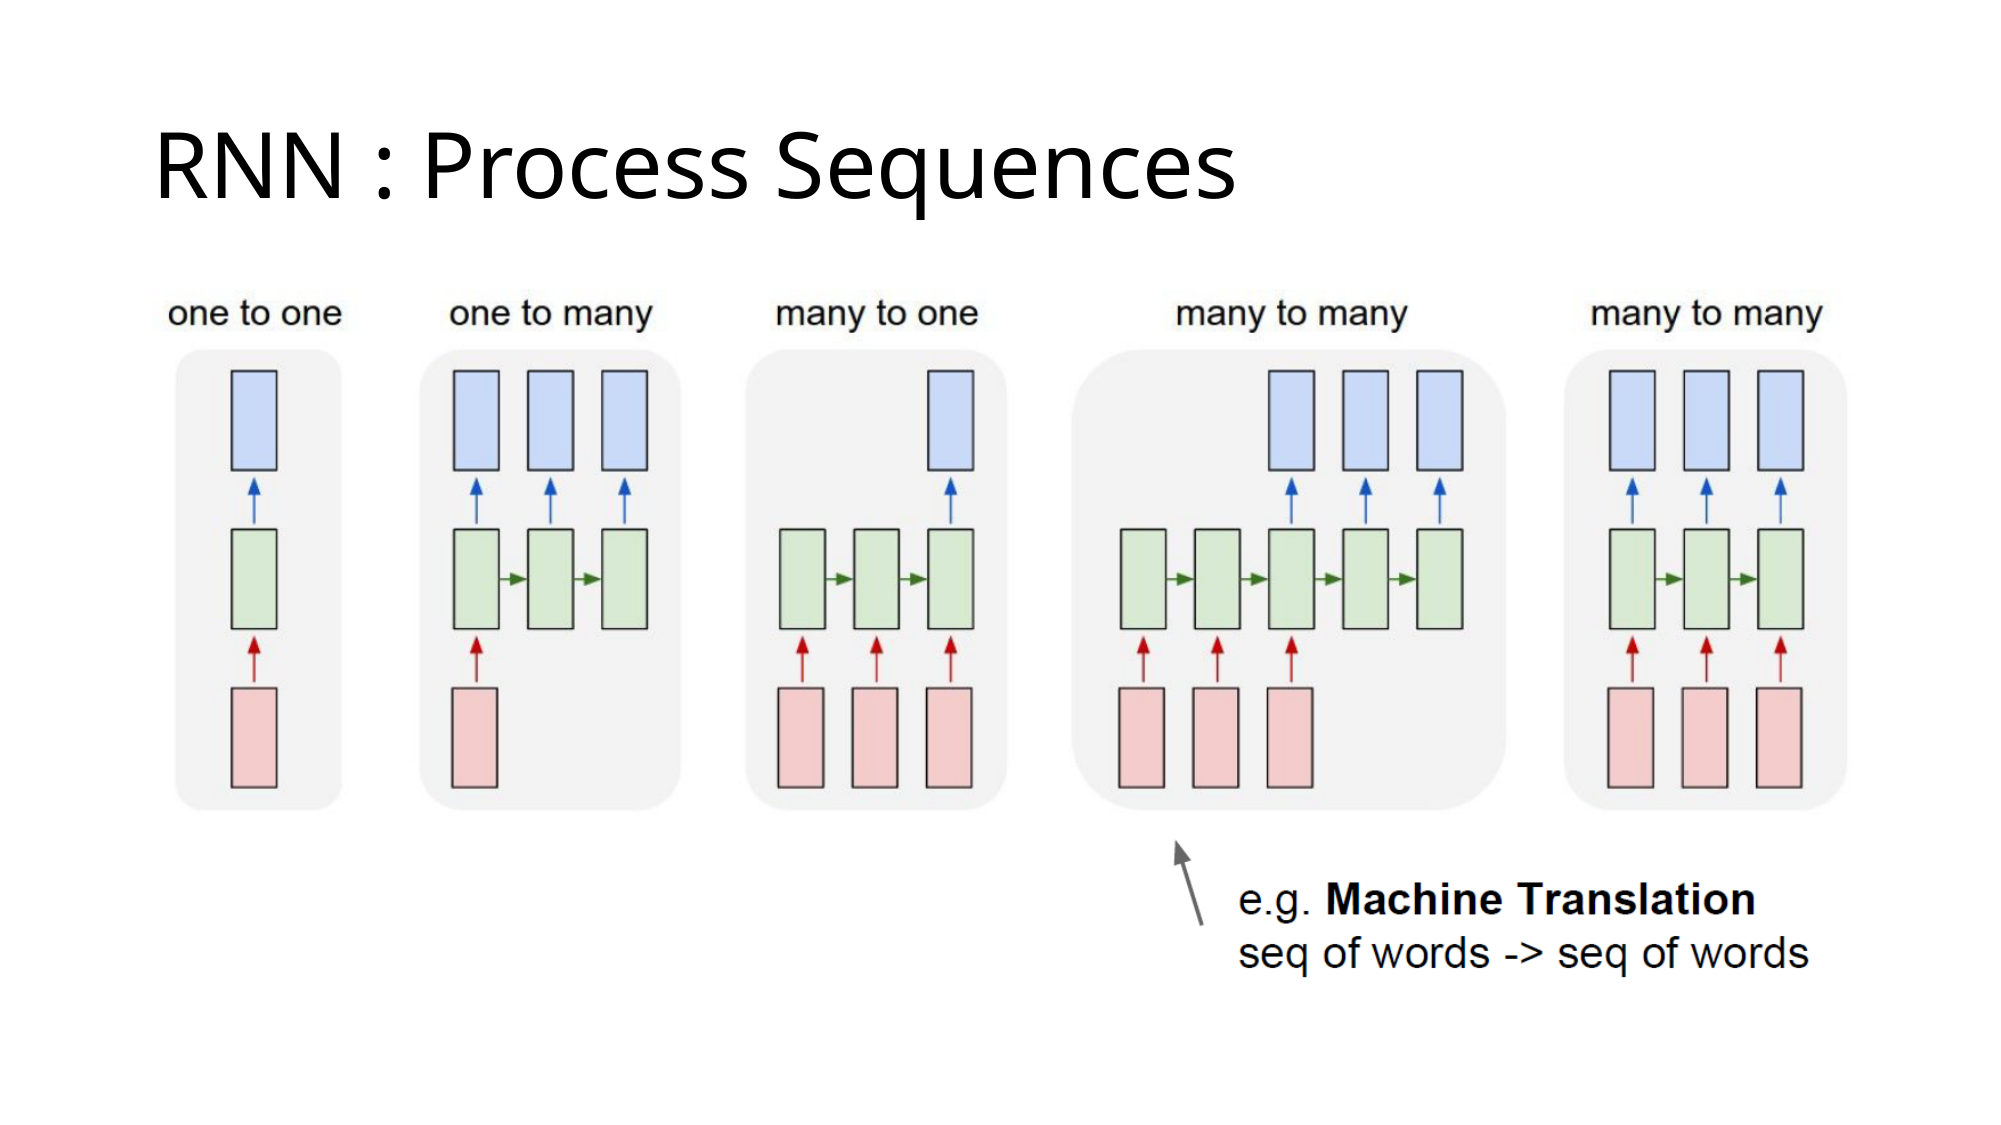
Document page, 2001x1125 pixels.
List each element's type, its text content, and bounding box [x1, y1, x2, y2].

title RNN : Process Sequences [137, 59, 1863, 278]
picture [144, 277, 1863, 992]
